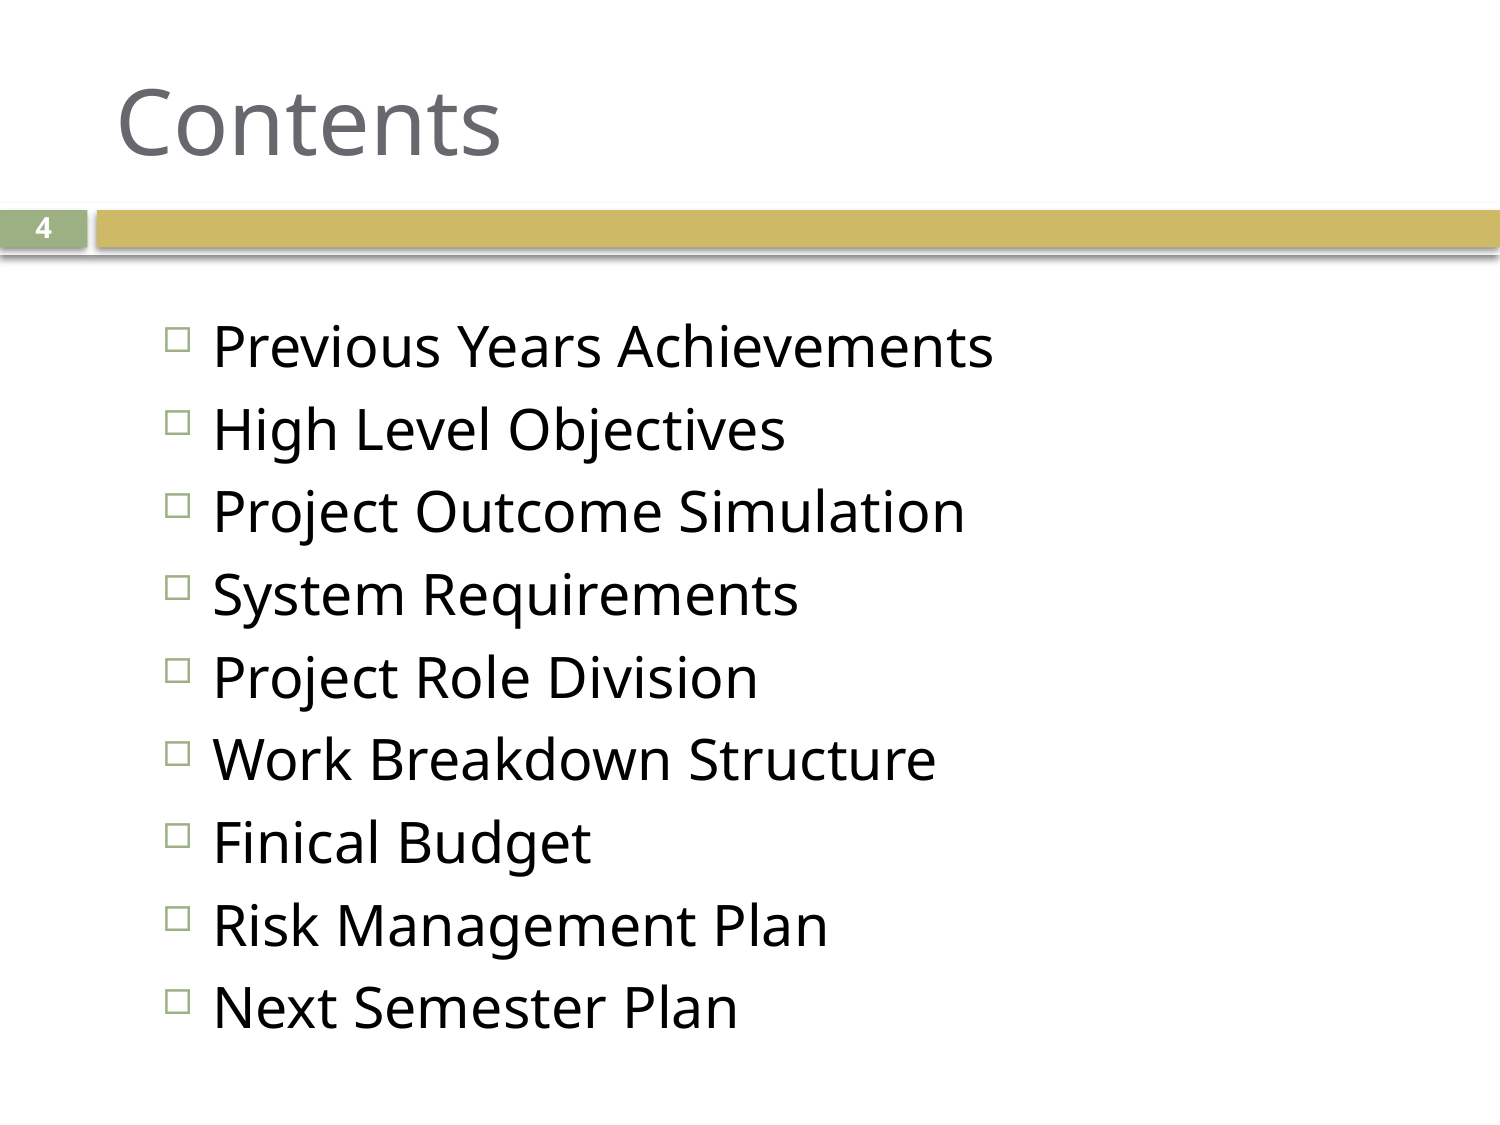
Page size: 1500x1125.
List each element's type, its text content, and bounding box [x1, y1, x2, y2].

slide_number 4 [0, 208, 88, 249]
list Previous Years Achievements High Level Objectives Project Outcome Simulation System Requirements Project Role Division Work Breakdown Structure Finical Budget Risk Management Plan Next Semester Plan [147, 302, 1423, 1053]
title Contents [100, 37, 1438, 200]
